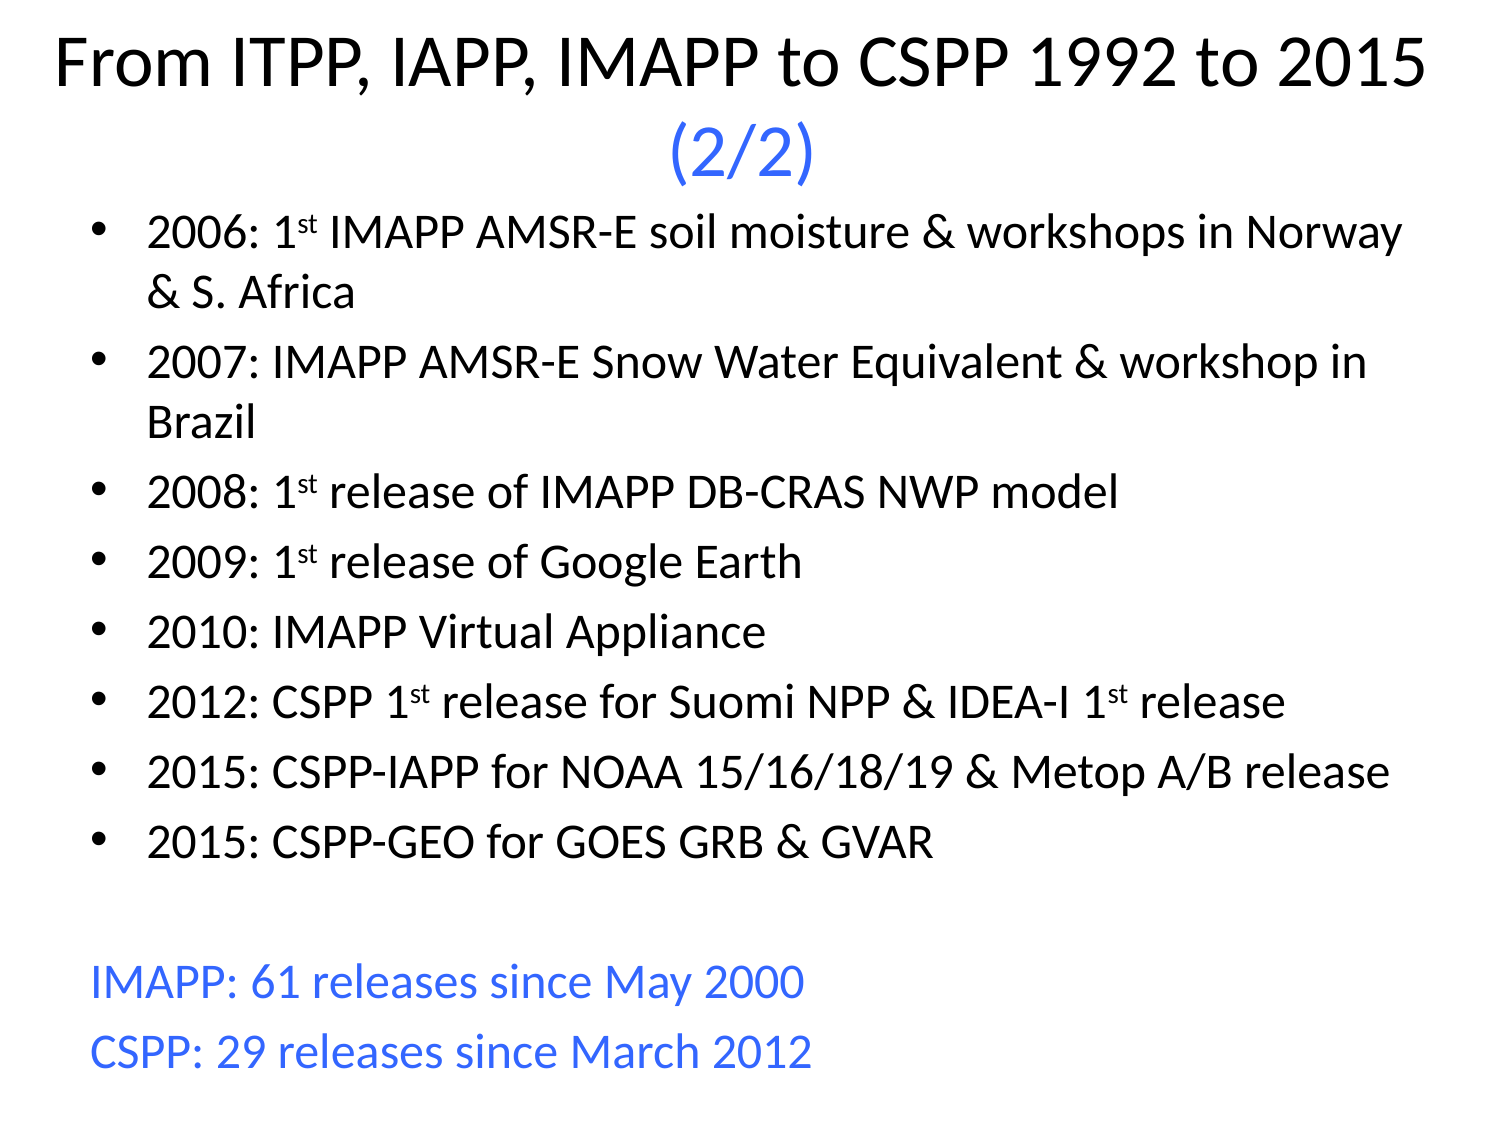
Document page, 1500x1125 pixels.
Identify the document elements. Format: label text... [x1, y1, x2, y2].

title From ITPP, IAPP, IMAPP to CSPP 1992 to 2015 (2/2) [33, 45, 1469, 159]
list 2006: 1st IMAPP AMSR-E soil moisture & workshops in Norway & S. Africa 2007: IMAPP AMSR-E Snow Water Equivalent & workshop in Brazil 2008: 1st release of IMAPP DB-CRAS NWP model 2009: 1st release of Google Earth 2010: IMAPP Virtual Appliance 2012: CSPP 1st release for Suomi NPP & IDEA-I 1st release 2015: CSPP-IAPP for NOAA 15/16/18/19 & Metop A/B release 2015: CSPP-GEO for GOES GRB & GVAR IMAPP: 61 releases since May 2000 CSPP: 29 releases since March 2012 [75, 191, 1425, 1012]
